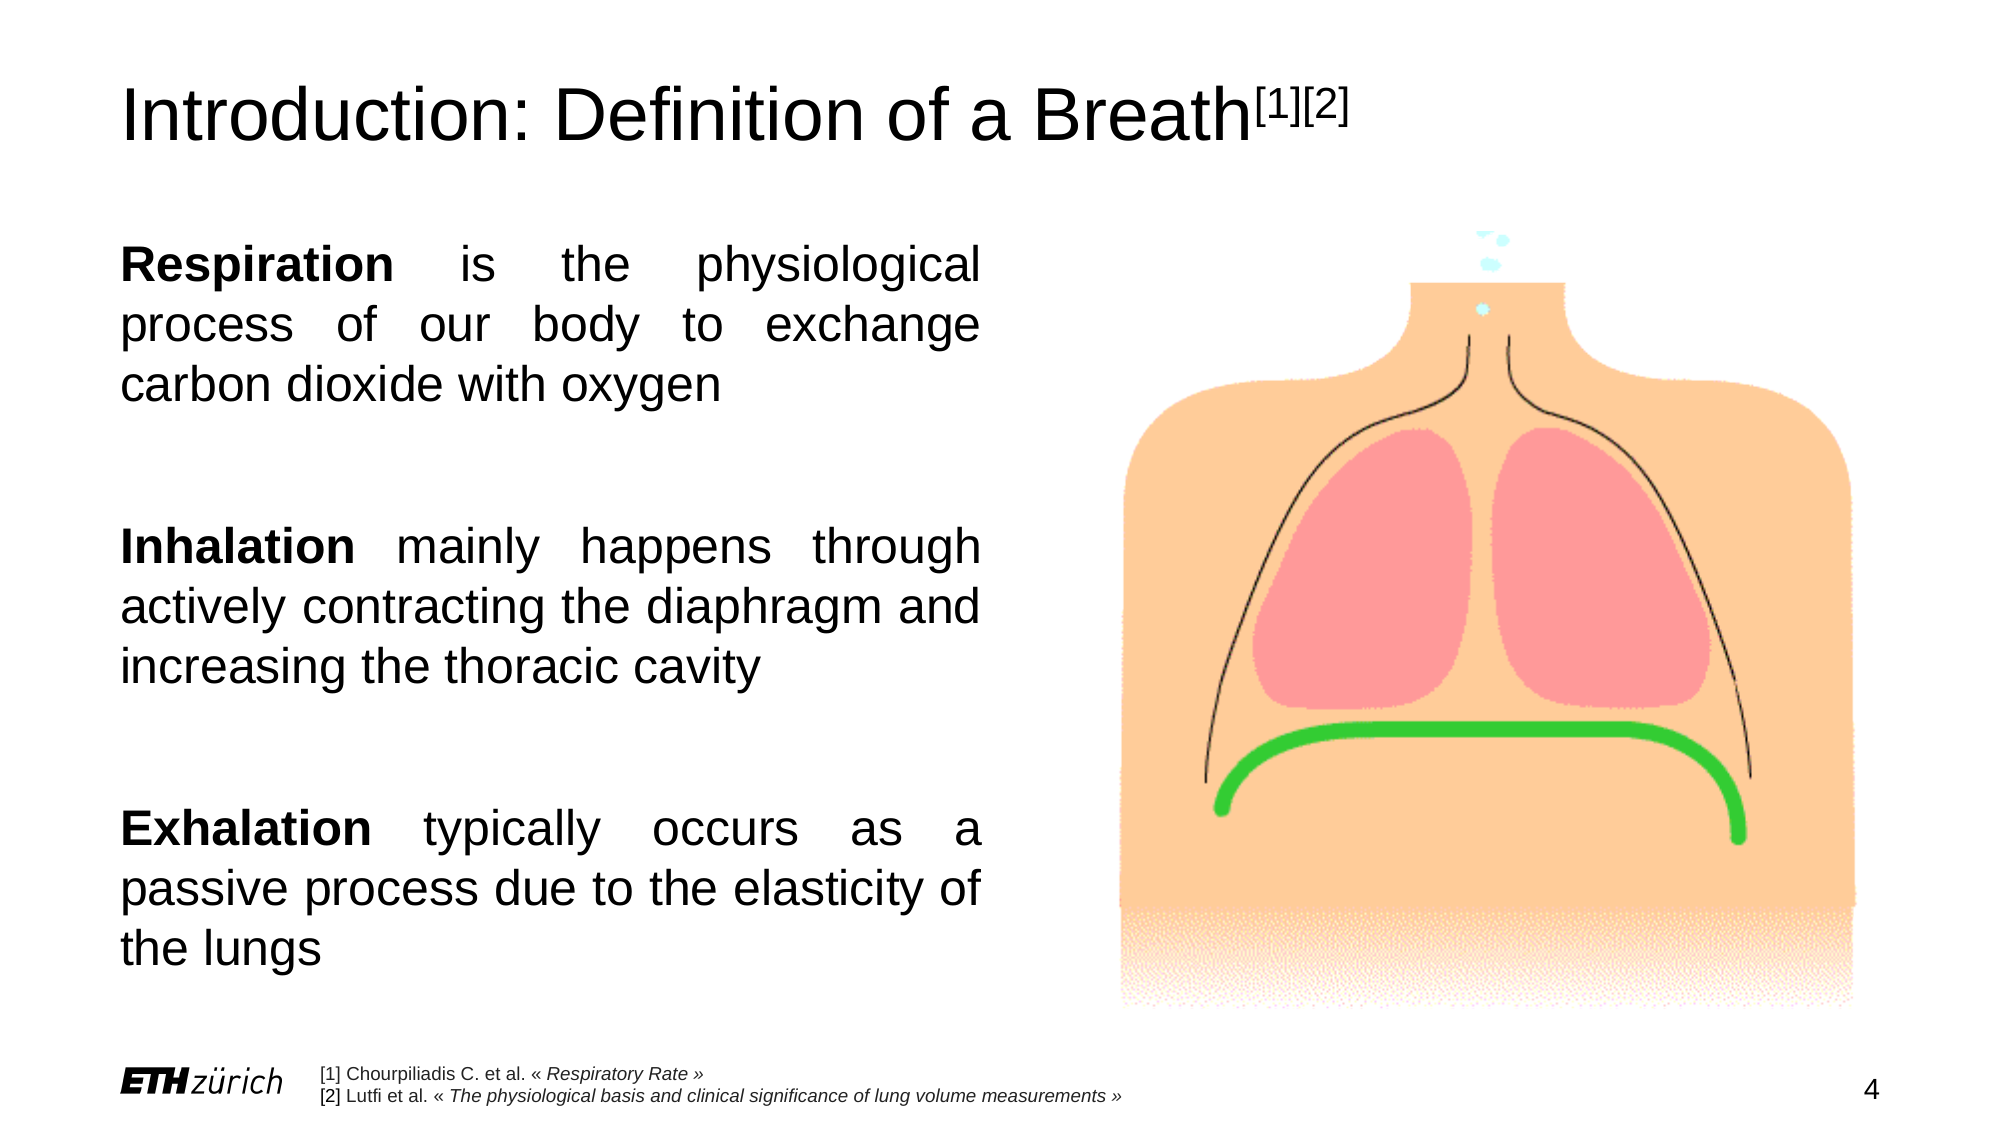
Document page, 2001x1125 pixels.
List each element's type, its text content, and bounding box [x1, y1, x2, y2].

text_box [1] Chourpiliadis C. et al. « Respiratory Rate » [2] Lutfi et al. « The physiological basis and clinical significance of lung volume measurements » [305, 1054, 1822, 1114]
list Respiration is the physiological process of our body to exchange carbon dioxide with oxygen Inhalation mainly happens through actively contracting the diaphragm and increasing the thoracic cavity Exhalation typically occurs as a passive process due to the elasticity of the lungs [120, 231, 983, 1029]
picture [1053, 231, 1880, 1029]
picture [120, 1067, 282, 1094]
title Introduction: Definition of a Breath[1][2] [120, 57, 1880, 176]
slide_number 4 [1839, 1069, 1880, 1106]
